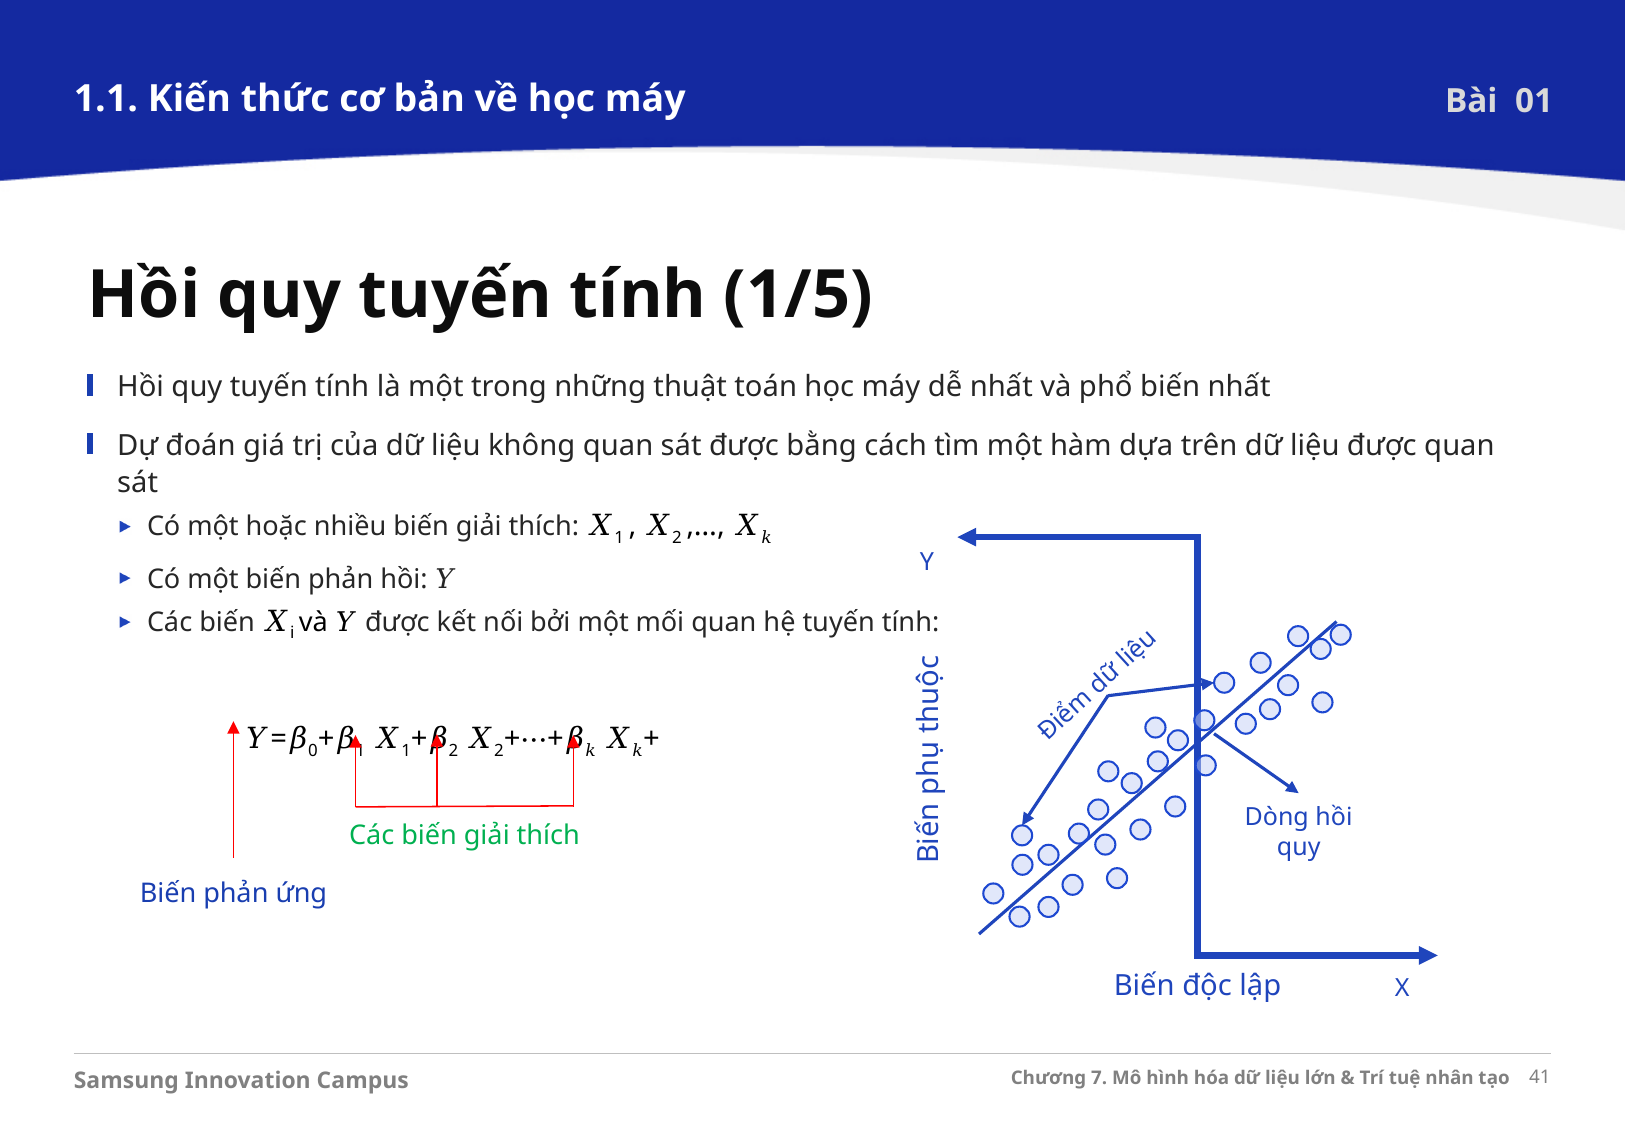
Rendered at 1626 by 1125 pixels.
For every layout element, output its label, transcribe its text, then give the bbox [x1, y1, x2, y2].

text_box Các biến giải thích [234, 809, 695, 858]
list Hồi quy tuyến tính (1/5) [87, 249, 1531, 331]
list 1.1. Kiến thức cơ bản về học máy [73, 73, 980, 119]
text_box Biến phản ứng [115, 851, 352, 933]
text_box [355, 734, 574, 807]
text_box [901, 537, 1438, 1010]
picture [0, 0, 1625, 1125]
list Bài 01 [1423, 79, 1554, 120]
